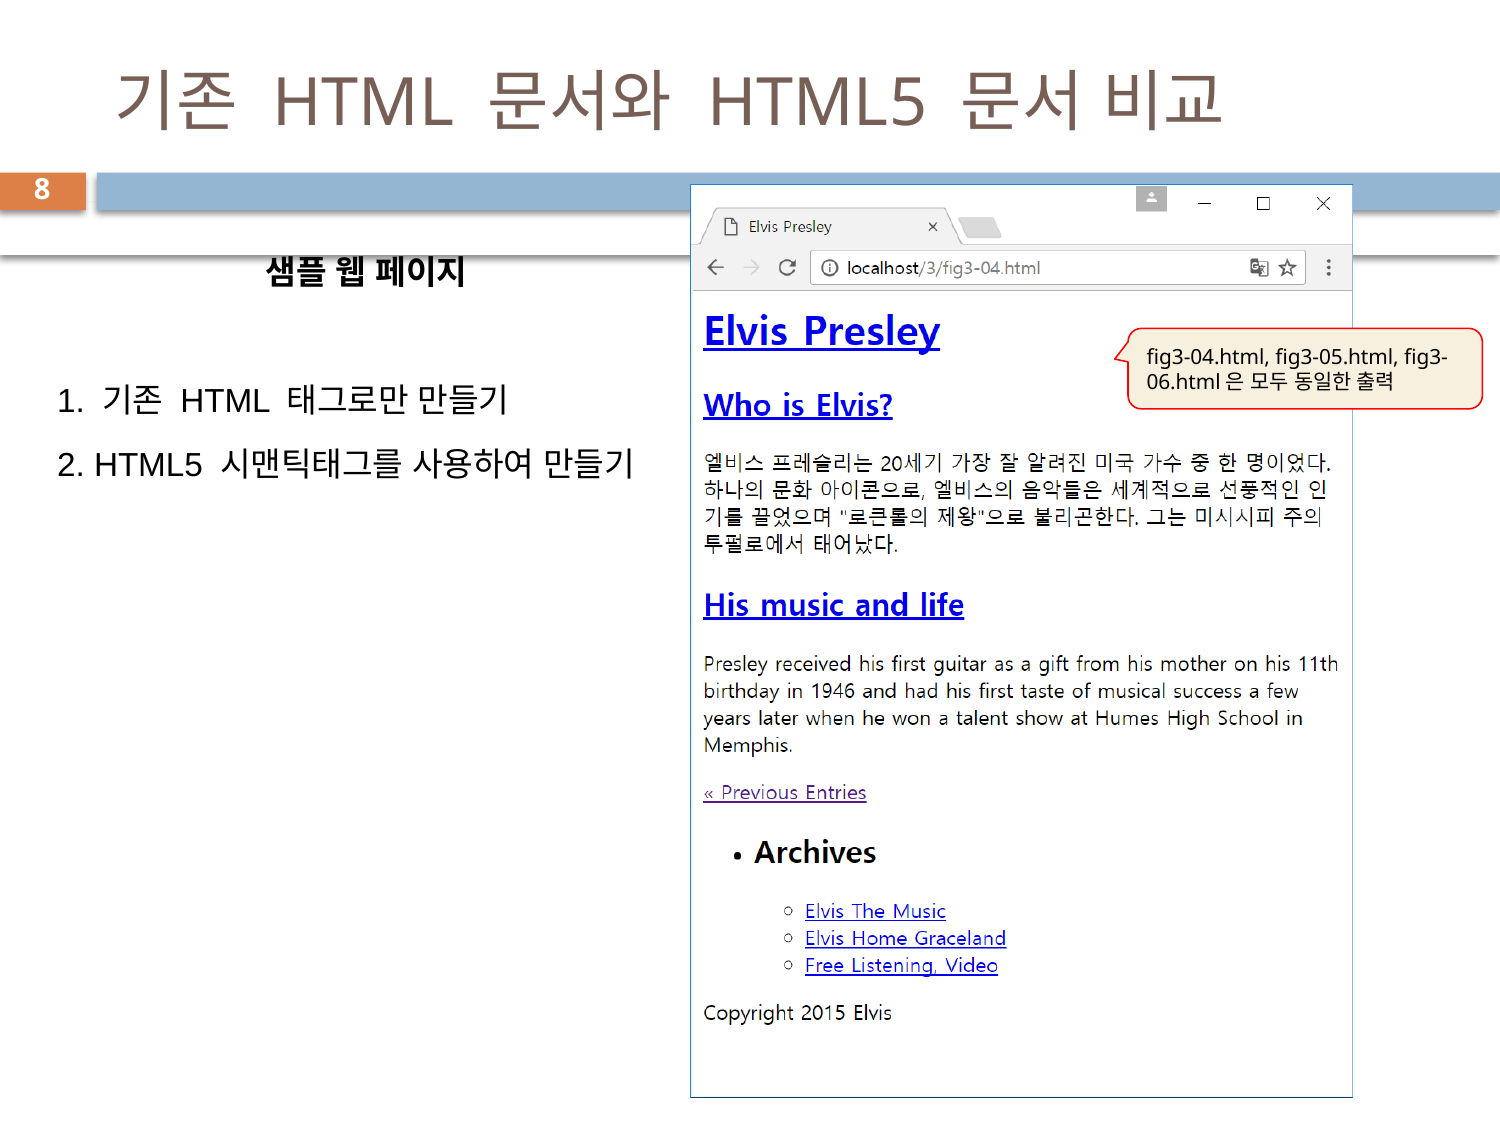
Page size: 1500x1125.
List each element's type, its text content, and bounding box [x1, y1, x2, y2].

title 기존 HTML 문서와 HTML5 문서 비교 [99, 37, 1438, 161]
text_box 샘플 웹 페이지 1. 기존 HTML 태그로만 만들기 2. HTML5 시맨틱태그를 사용하여 만들기 [42, 219, 684, 490]
picture [690, 184, 1353, 1098]
text_box fig3-04.html, fig3-05.html, fig3-06.html은 모두 동일한 출력 [1358, 326, 1484, 411]
slide_number 9 [0, 170, 87, 211]
